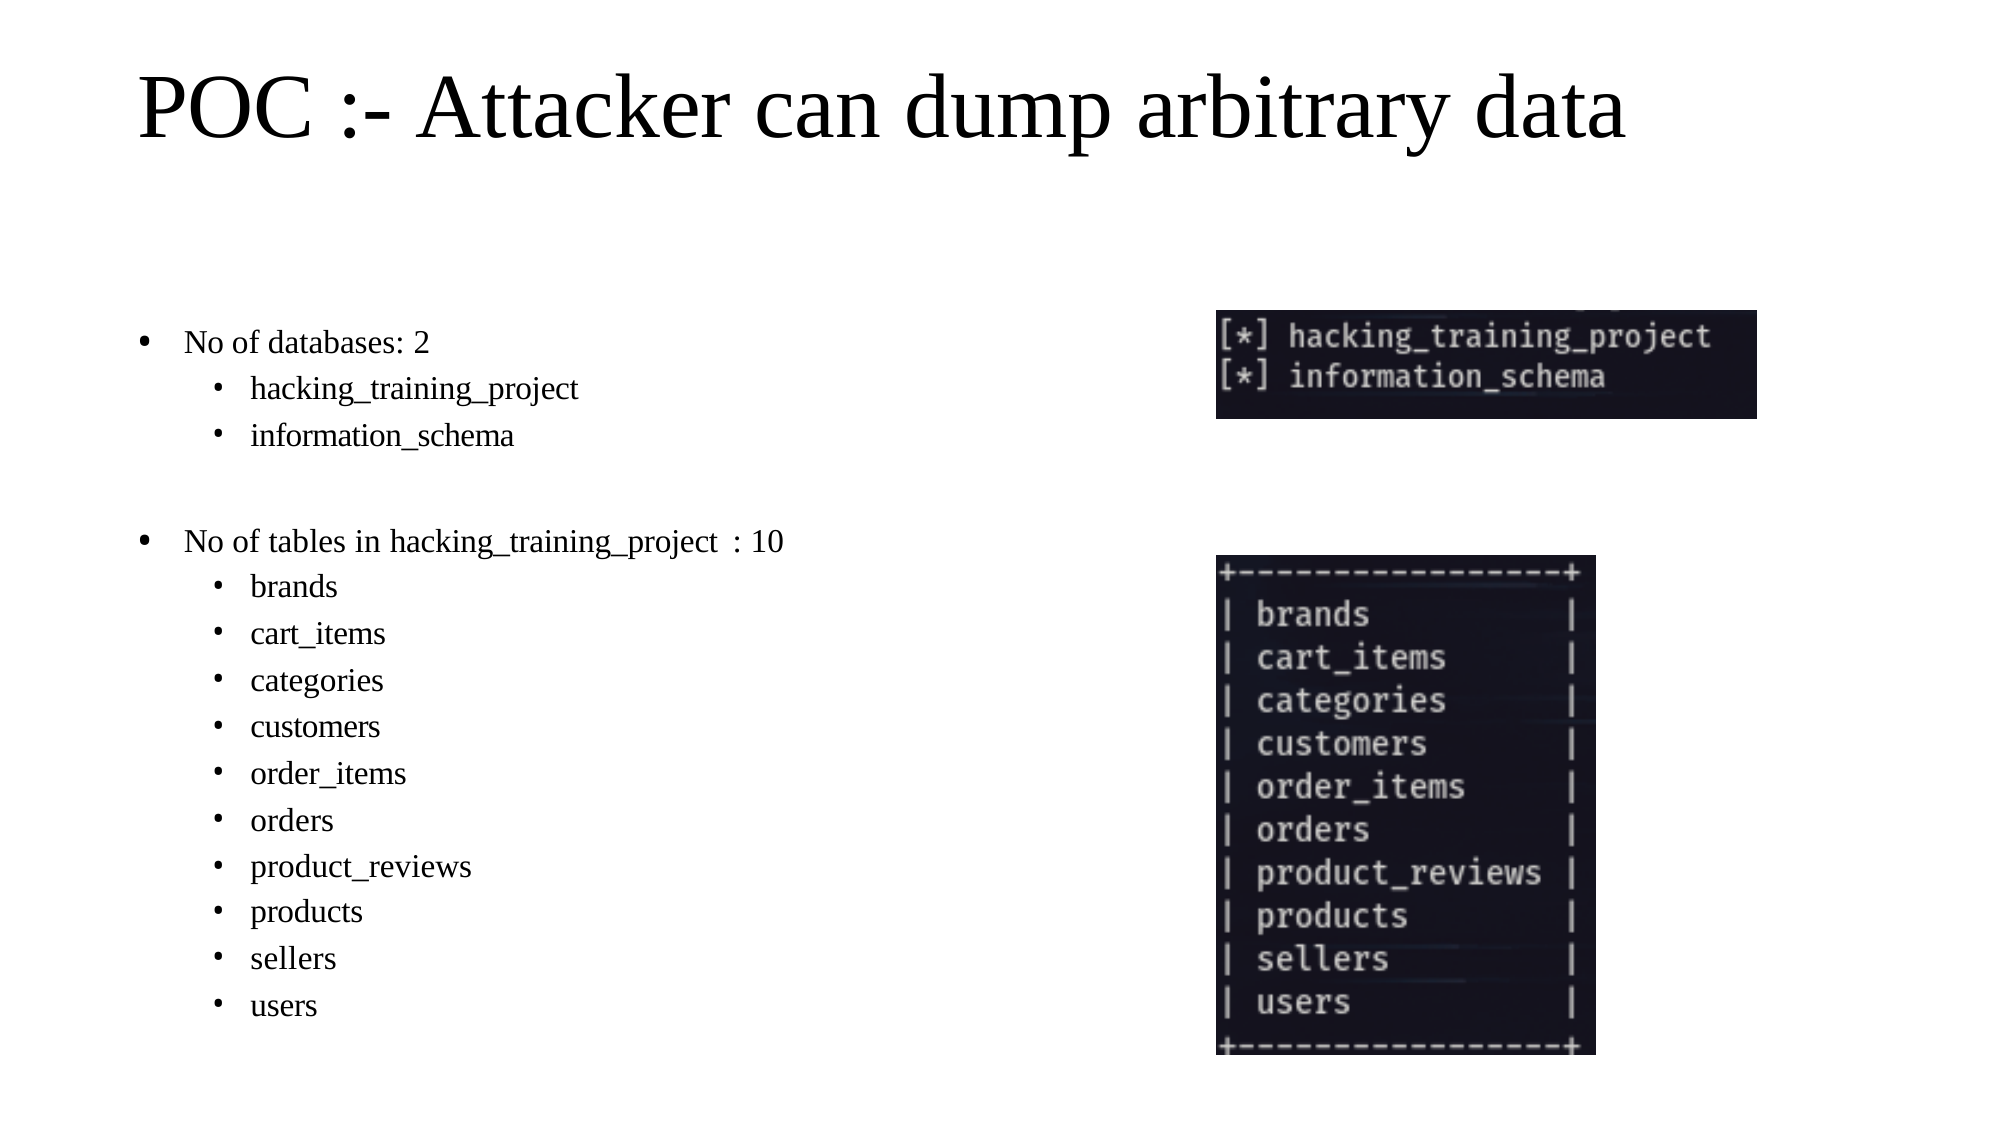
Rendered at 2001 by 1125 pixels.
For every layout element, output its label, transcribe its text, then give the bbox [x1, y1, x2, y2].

text_box POC :- Attacker can dump arbitrary data [134, 43, 1834, 156]
picture [1216, 310, 1757, 420]
picture [1216, 555, 1596, 1055]
text_box No of databases: 2 hacking_training_project information_schema No of tables in hacking_training_project : 10 brands cart_items categories customers order_items orders product_reviews products sellers users [134, 310, 789, 1023]
